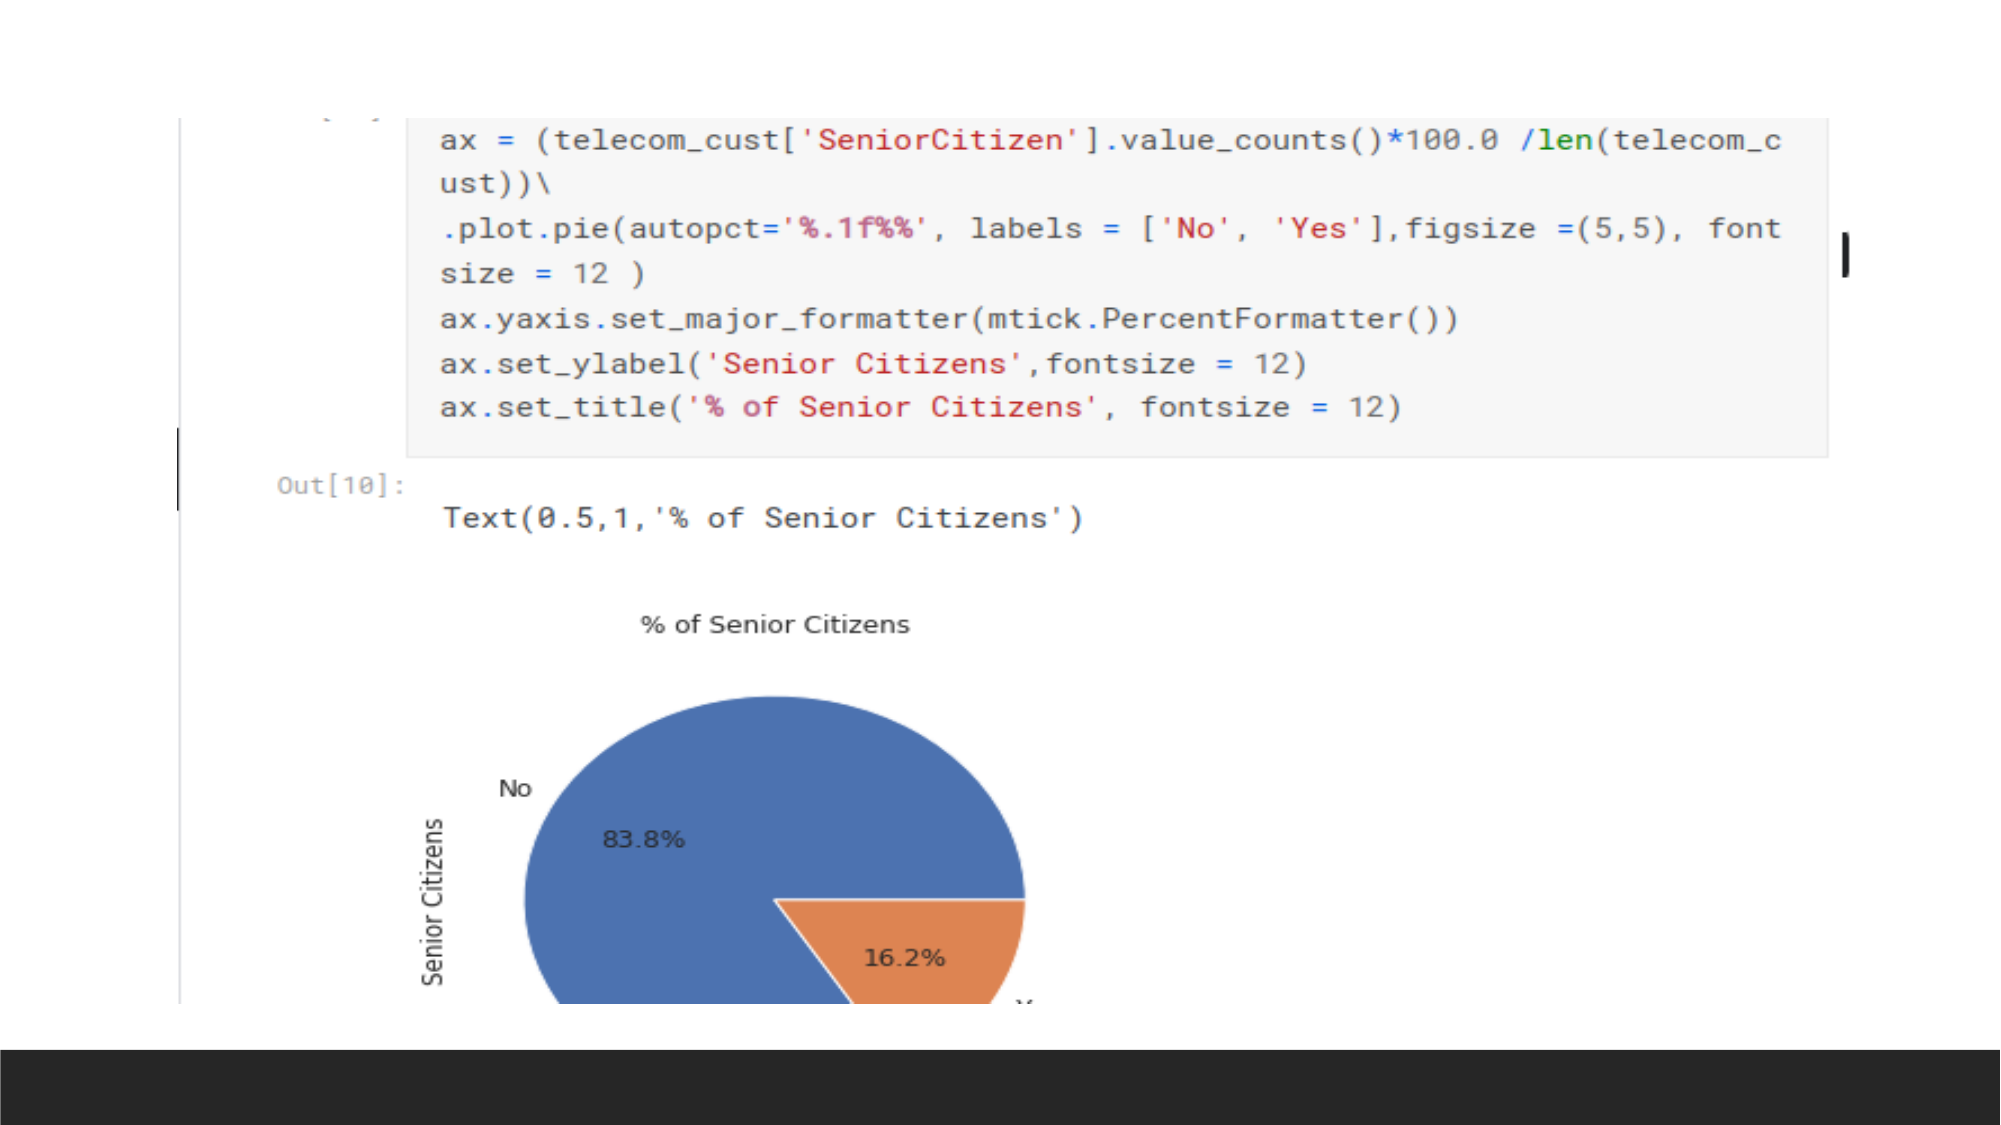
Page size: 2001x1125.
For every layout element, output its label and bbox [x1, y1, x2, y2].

picture [176, 117, 1861, 1005]
